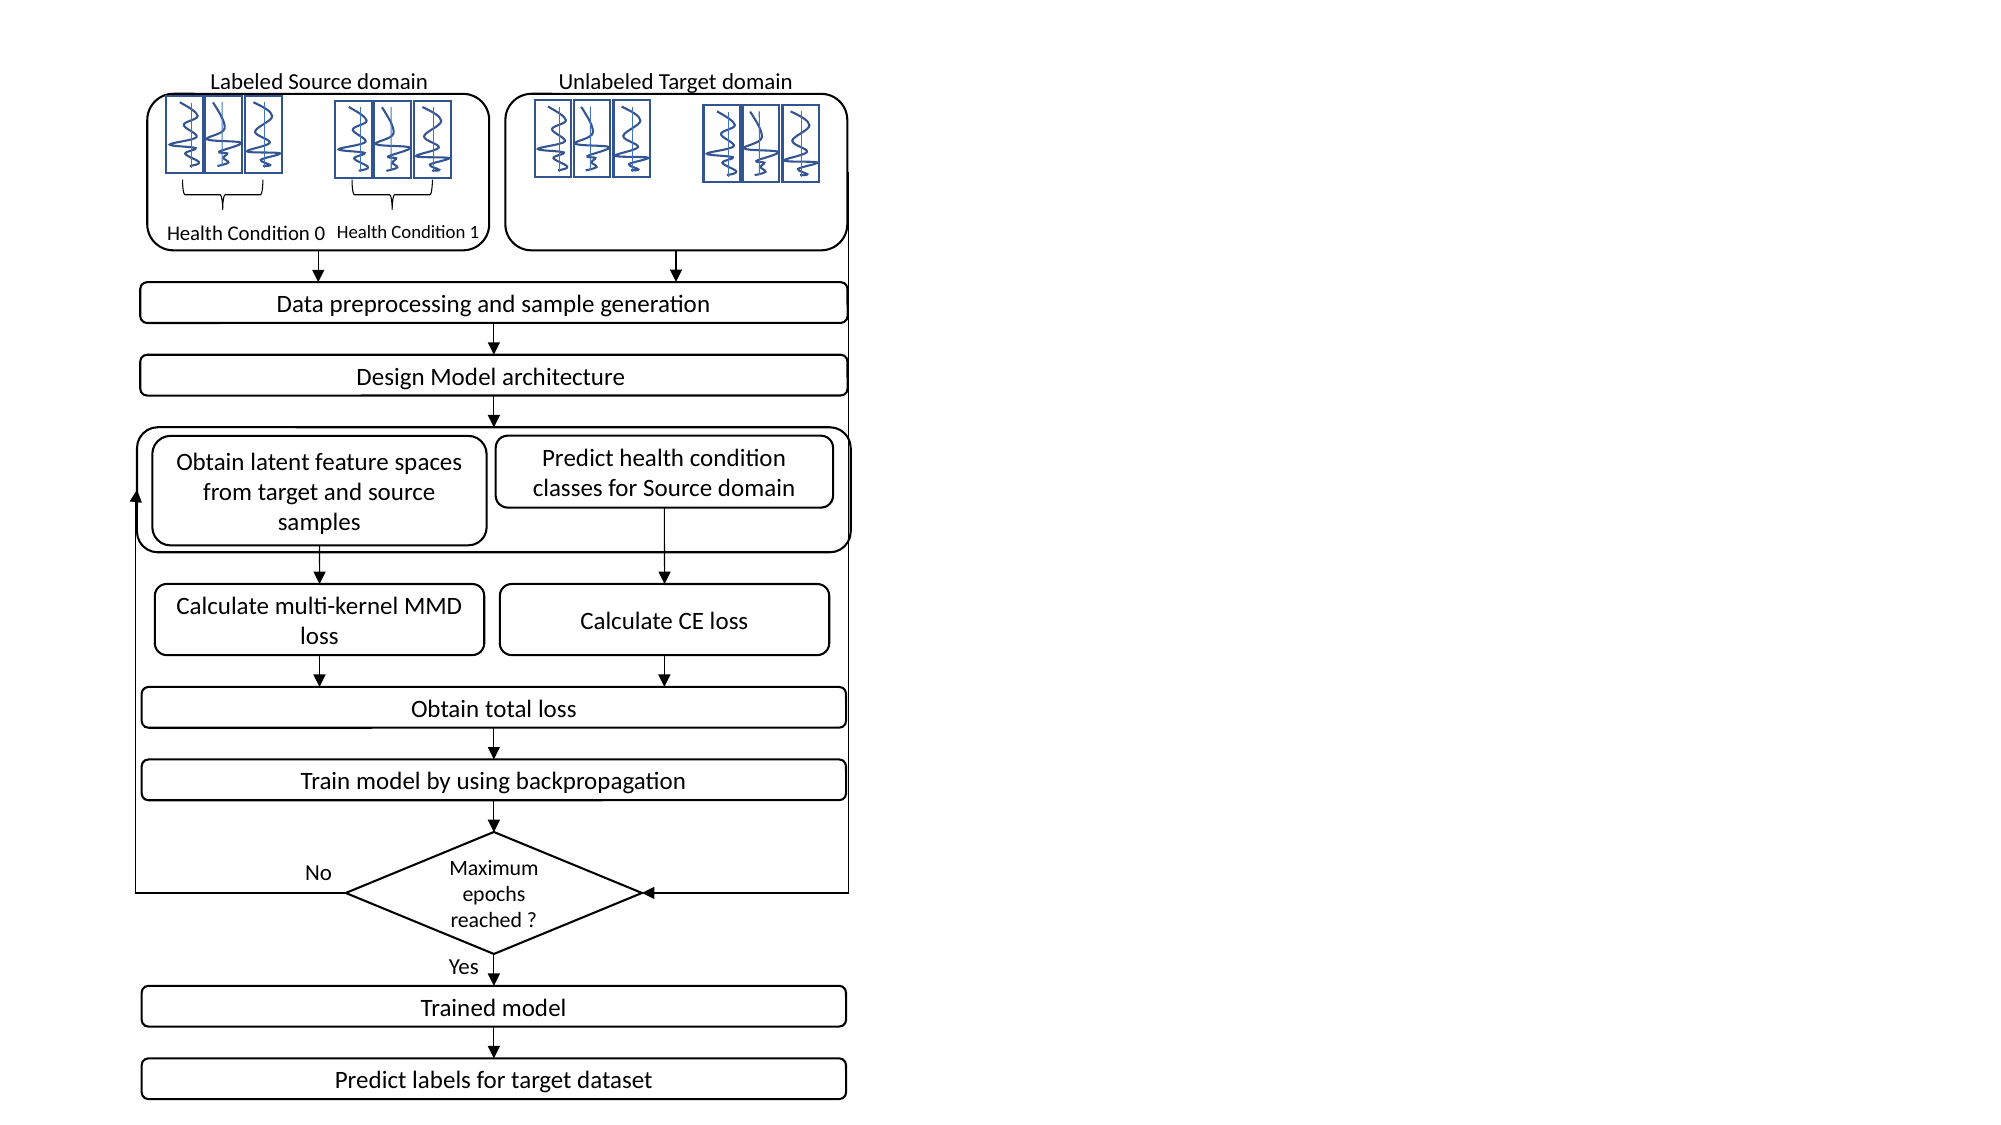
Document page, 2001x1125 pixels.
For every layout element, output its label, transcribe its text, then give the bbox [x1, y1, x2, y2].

text_box Labeled Source domain [195, 59, 444, 102]
text_box Predict labels for target dataset [140, 1057, 848, 1101]
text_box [703, 105, 820, 183]
text_box Calculate multi-kernel MMD loss [346, 582, 486, 657]
text_box Obtain latent feature spaces from target and source samples [151, 434, 488, 547]
text_box Maximum epochs reached ? [345, 831, 643, 956]
text_box [651, 92, 849, 172]
text_box Obtain total loss [346, 685, 642, 729]
text_box Design Model architecture [139, 353, 642, 397]
text_box [135, 426, 642, 554]
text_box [137, 489, 346, 893]
text_box [504, 92, 642, 252]
text_box [146, 92, 491, 252]
text_box Calculate CE loss [498, 582, 642, 657]
text_box Trained model [140, 984, 848, 1028]
text_box Health Condition 1 [475, 212, 495, 250]
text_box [335, 100, 451, 178]
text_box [166, 95, 282, 173]
text_box Unlabeled Target domain [543, 59, 809, 102]
text_box Predict health condition classes for Source domain [494, 434, 642, 509]
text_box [642, 172, 848, 893]
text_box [534, 100, 651, 178]
text_box Data preprocessing and sample generation [139, 281, 642, 325]
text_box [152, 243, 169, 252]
text_box Train model by using backpropagation [346, 758, 642, 802]
text_box Yes [434, 943, 494, 987]
